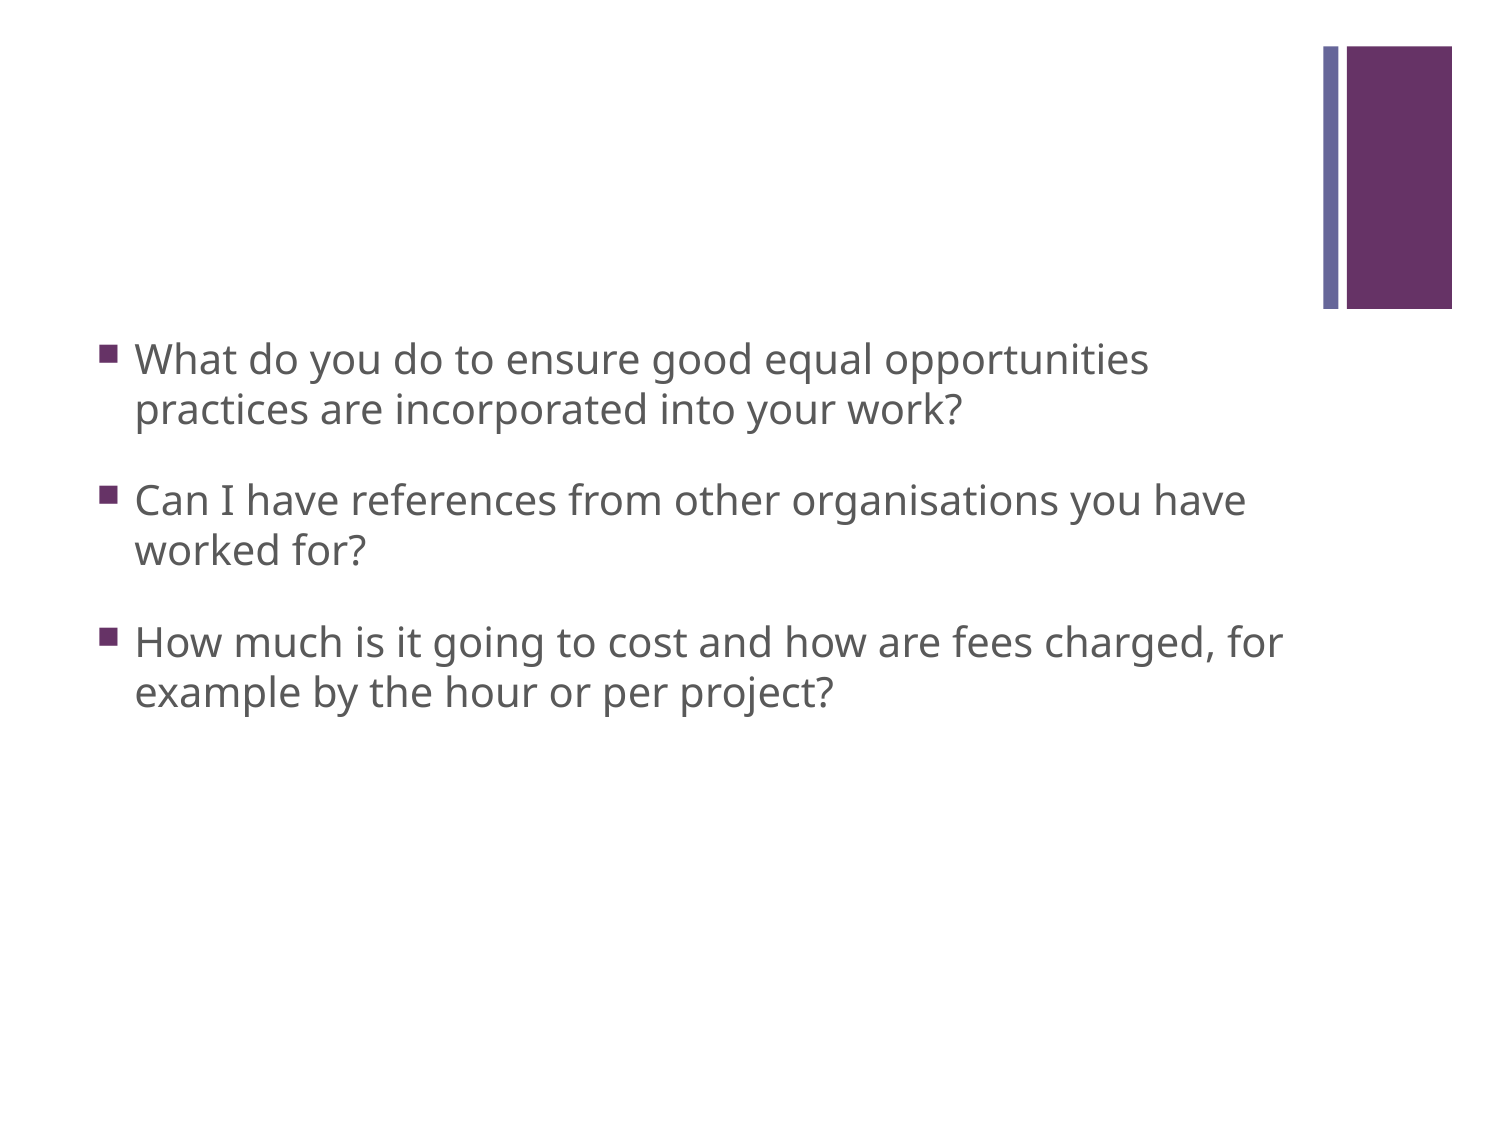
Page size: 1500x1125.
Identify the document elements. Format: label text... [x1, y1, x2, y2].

list What do you do to ensure good equal opportunities practices are incorporated into your work? Can I have references from other organisations you have worked for? How much is it going to cost and how are fees charged, for example by the hour or per project? [81, 324, 1322, 1005]
